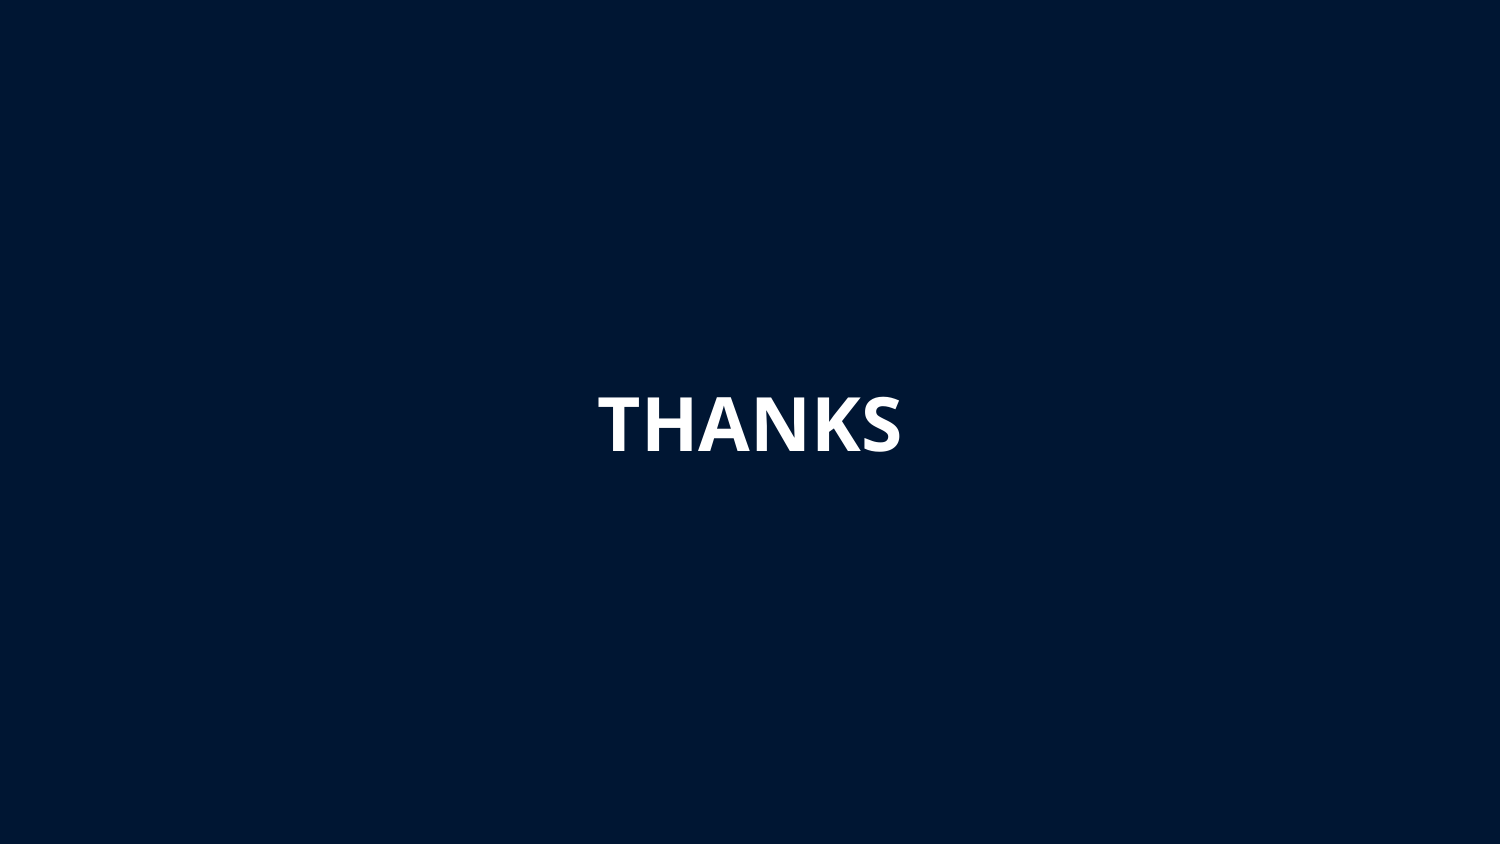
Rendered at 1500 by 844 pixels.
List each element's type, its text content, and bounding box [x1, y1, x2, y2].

title THANKS [51, 352, 1449, 491]
